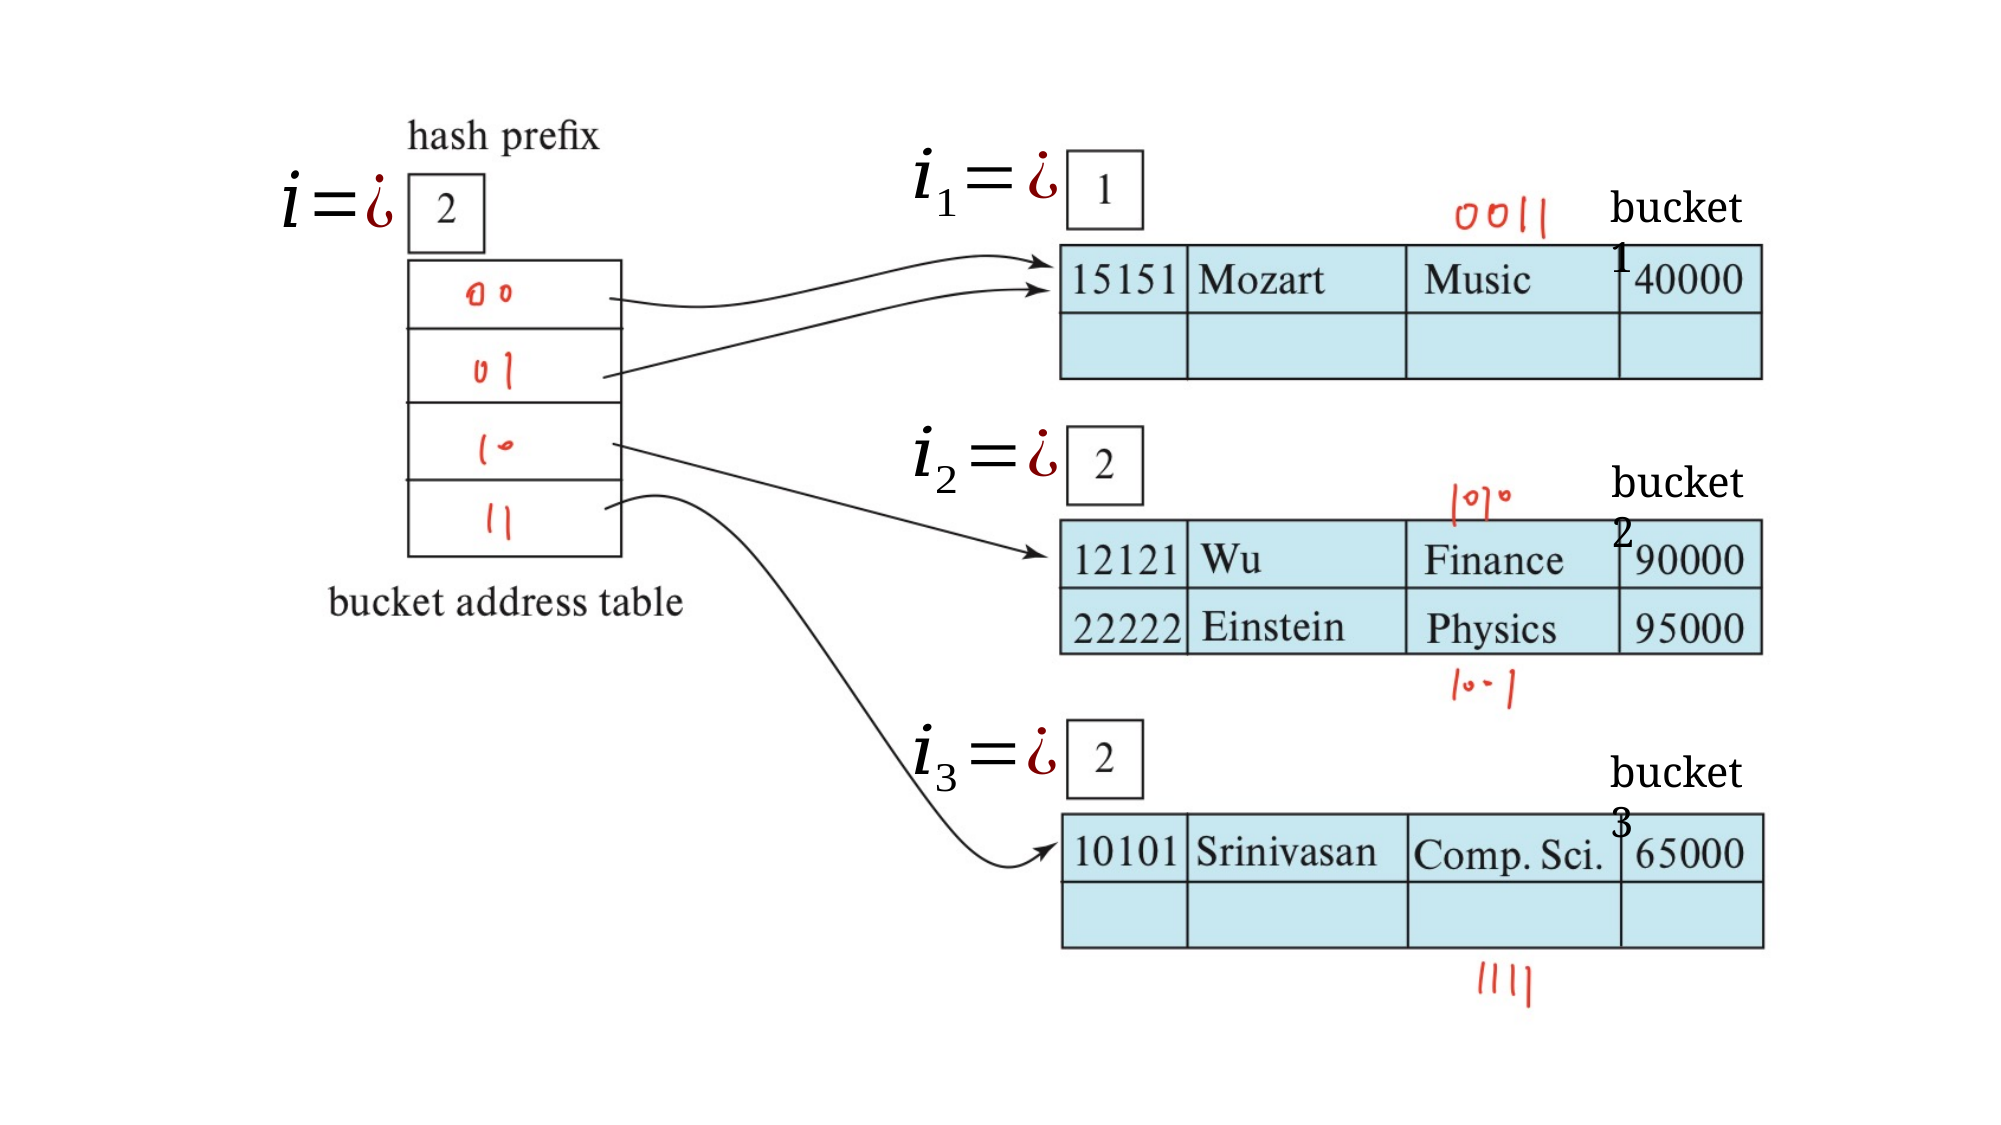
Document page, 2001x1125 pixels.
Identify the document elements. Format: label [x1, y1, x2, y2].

picture [0, 96, 2000, 1029]
